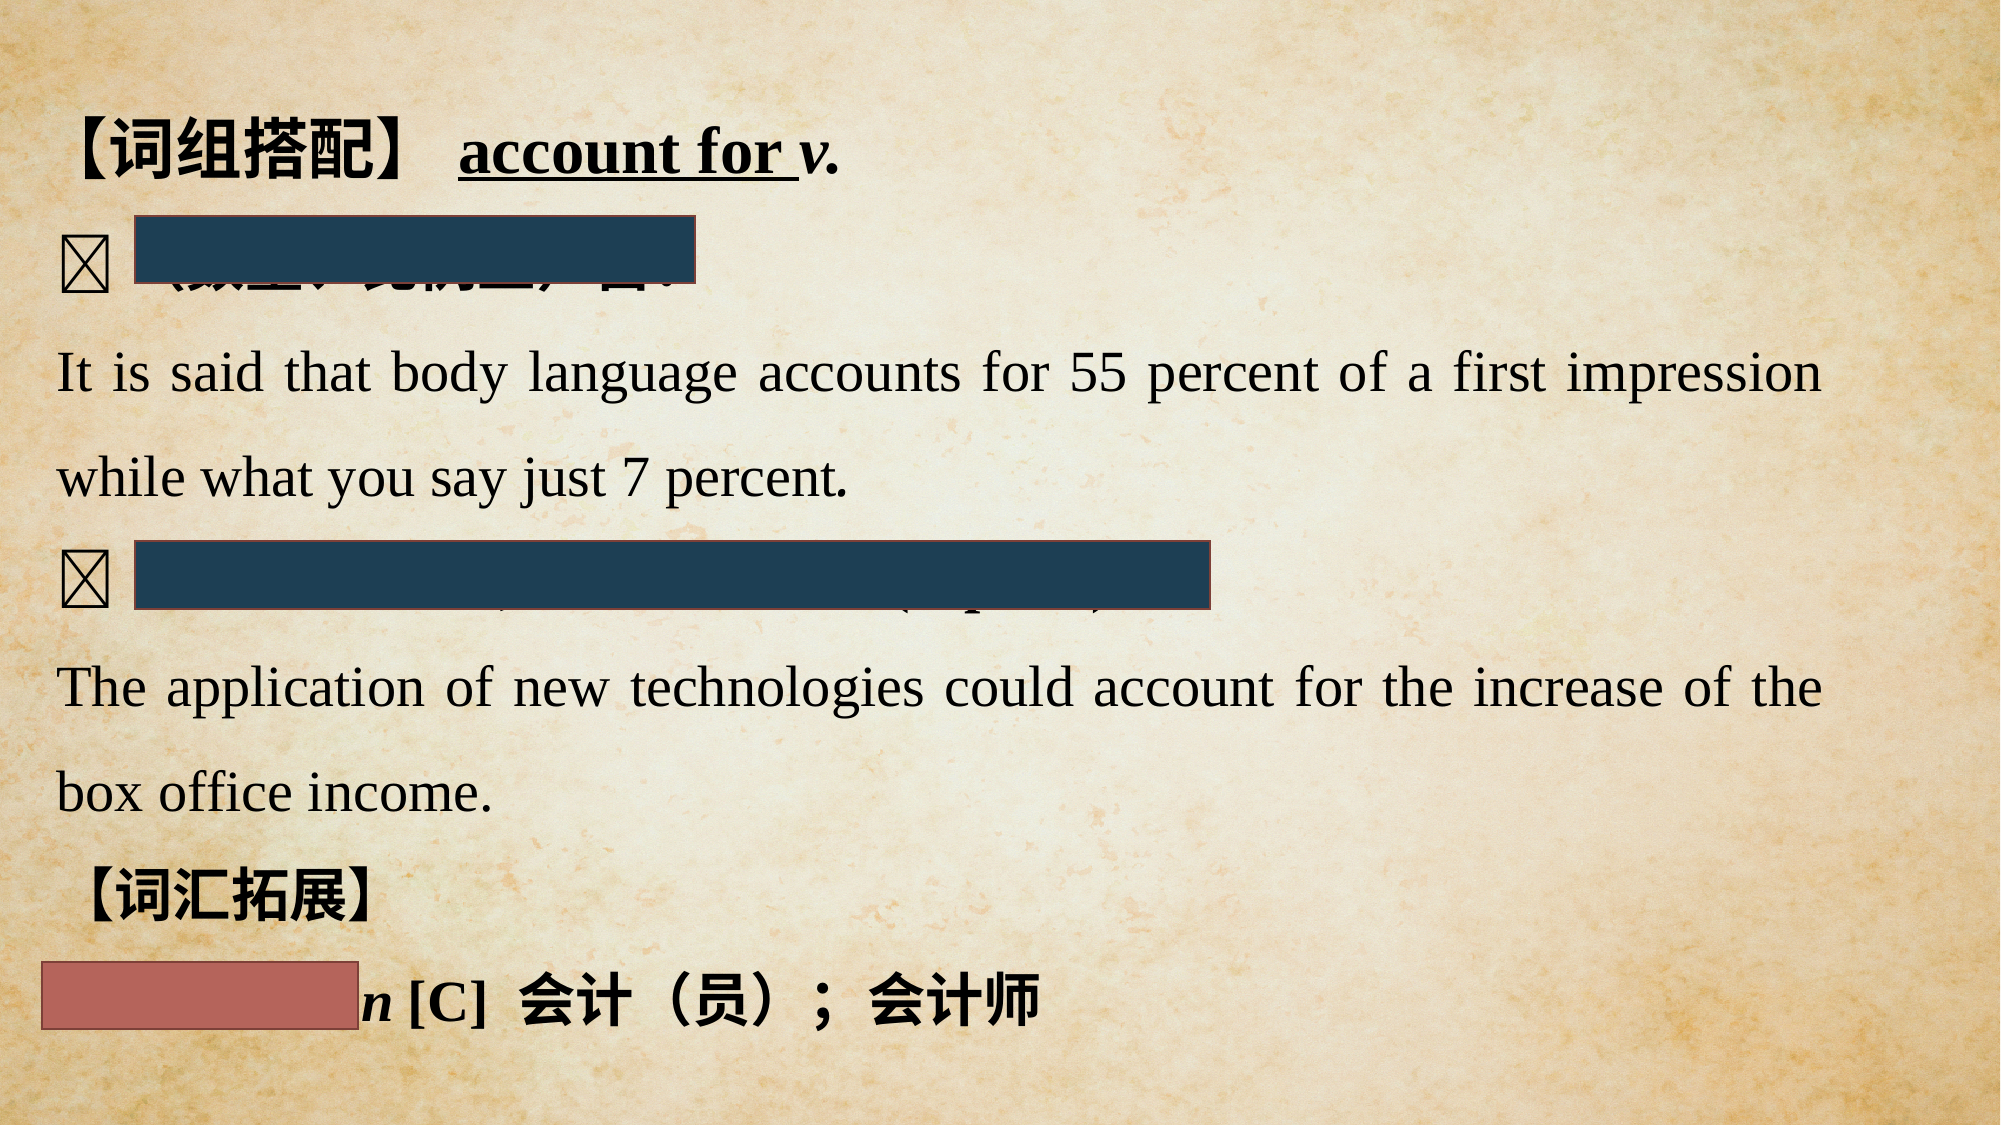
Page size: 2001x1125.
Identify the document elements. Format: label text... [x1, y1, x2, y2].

text_box [41, 961, 359, 1030]
picture [0, 0, 2001, 1125]
text_box [134, 540, 1211, 610]
text_box 【词组搭配】account for v. [27, 99, 1937, 195]
text_box （数量、比例上）占： It is said that body language accounts for 55 percent of a first impression while what you say just 7 percent.  是……的原因；解释 / 说明 (explain)： The application of new technologies could account for the increase of the box office income. 【词汇拓展】 accountant n [C] 会计（员）；会计师 [41, 185, 1840, 1041]
text_box [134, 215, 696, 284]
